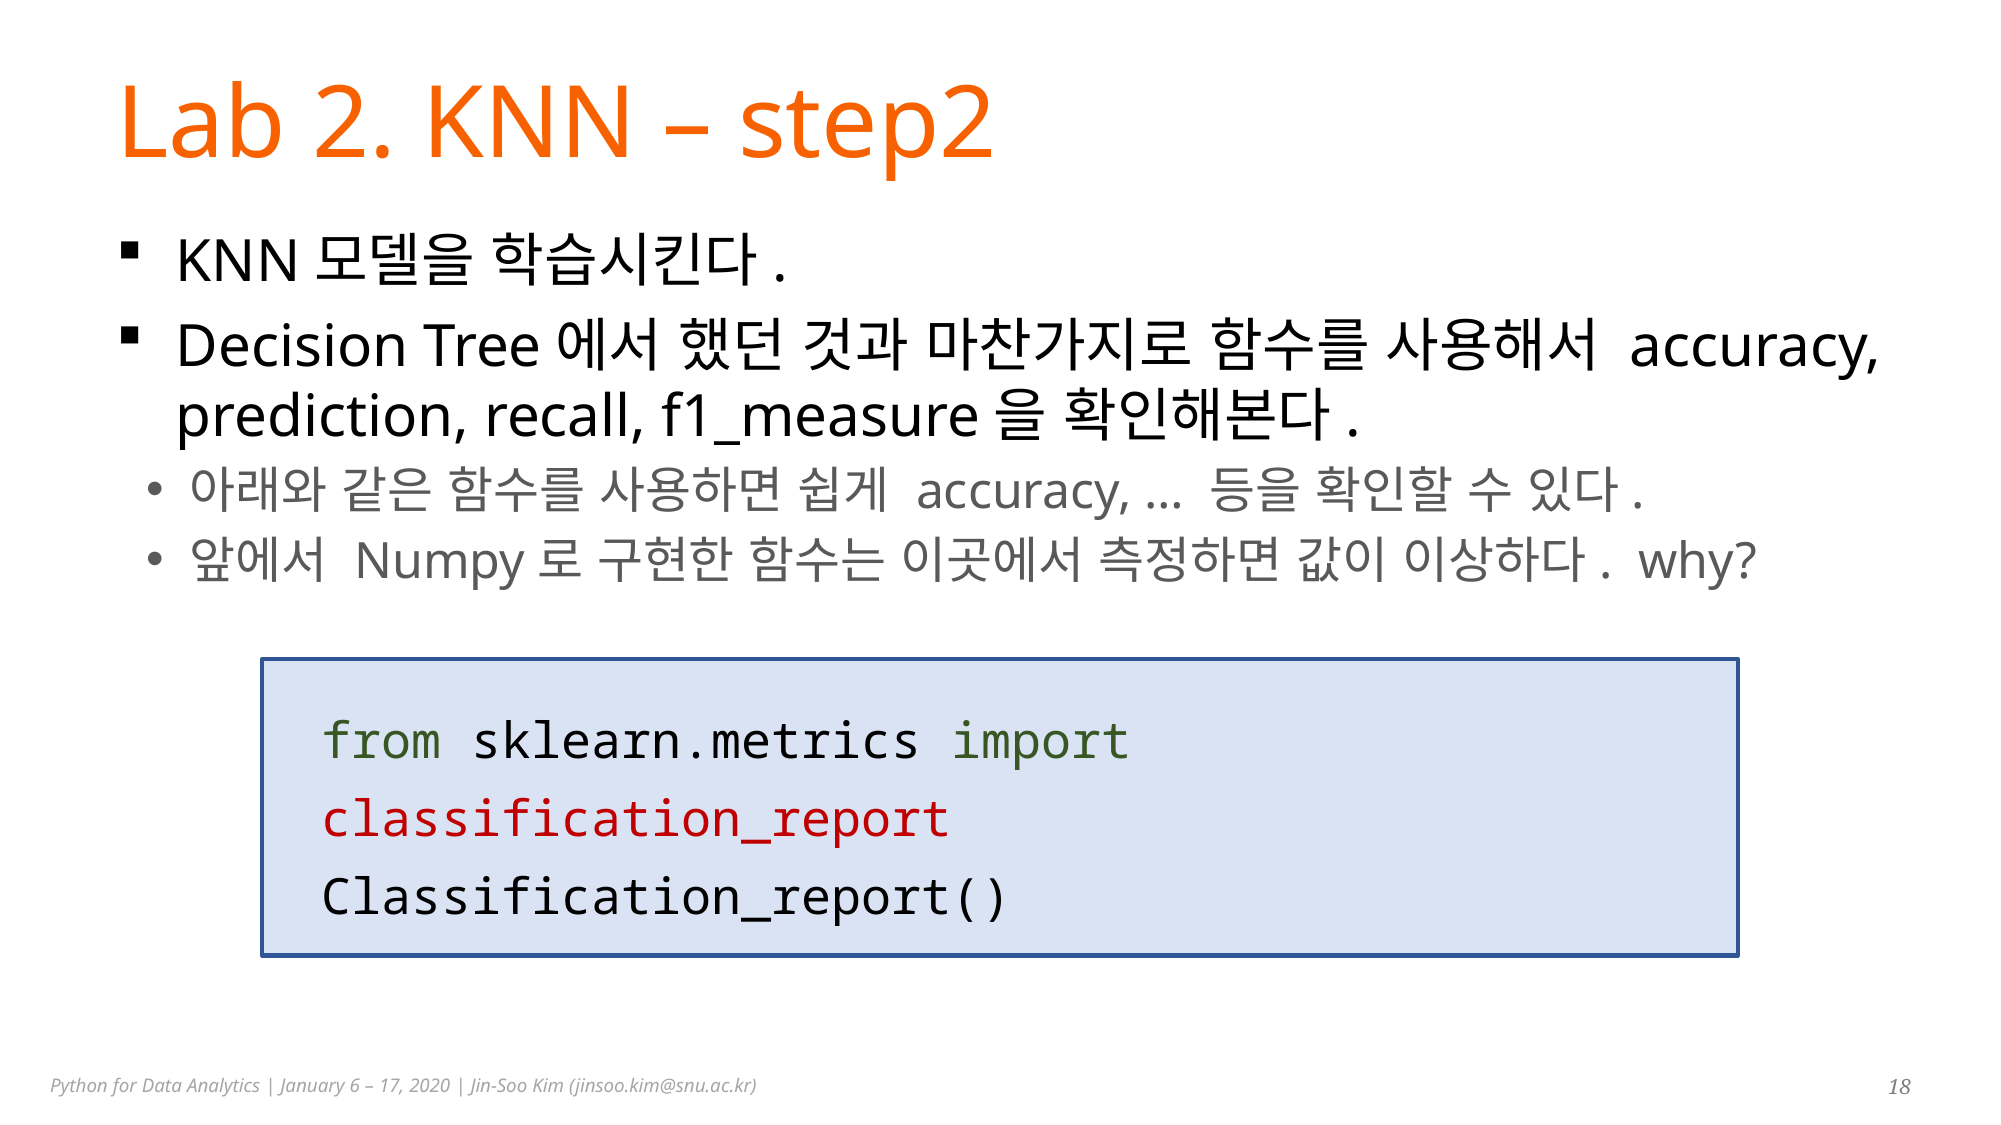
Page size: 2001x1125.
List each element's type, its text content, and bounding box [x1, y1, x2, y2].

list KNN모델을 학습시킨다. Decision Tree에서 했던 것과 마찬가지로 함수를 사용해서 accuracy, prediction, recall, f1_measure을 확인해본다. 아래와 같은 함수를 사용하면 쉽게 accuracy, … 등을 확인할 수 있다. 앞에서 Numpy로 구현한 함수는 이곳에서 측정하면 값이 이상하다. why? [101, 215, 1899, 1050]
text_box from sklearn.metrics import classification_report Classification_report() [261, 659, 1738, 956]
title Lab 2. KNN – step2 [101, 62, 1899, 189]
